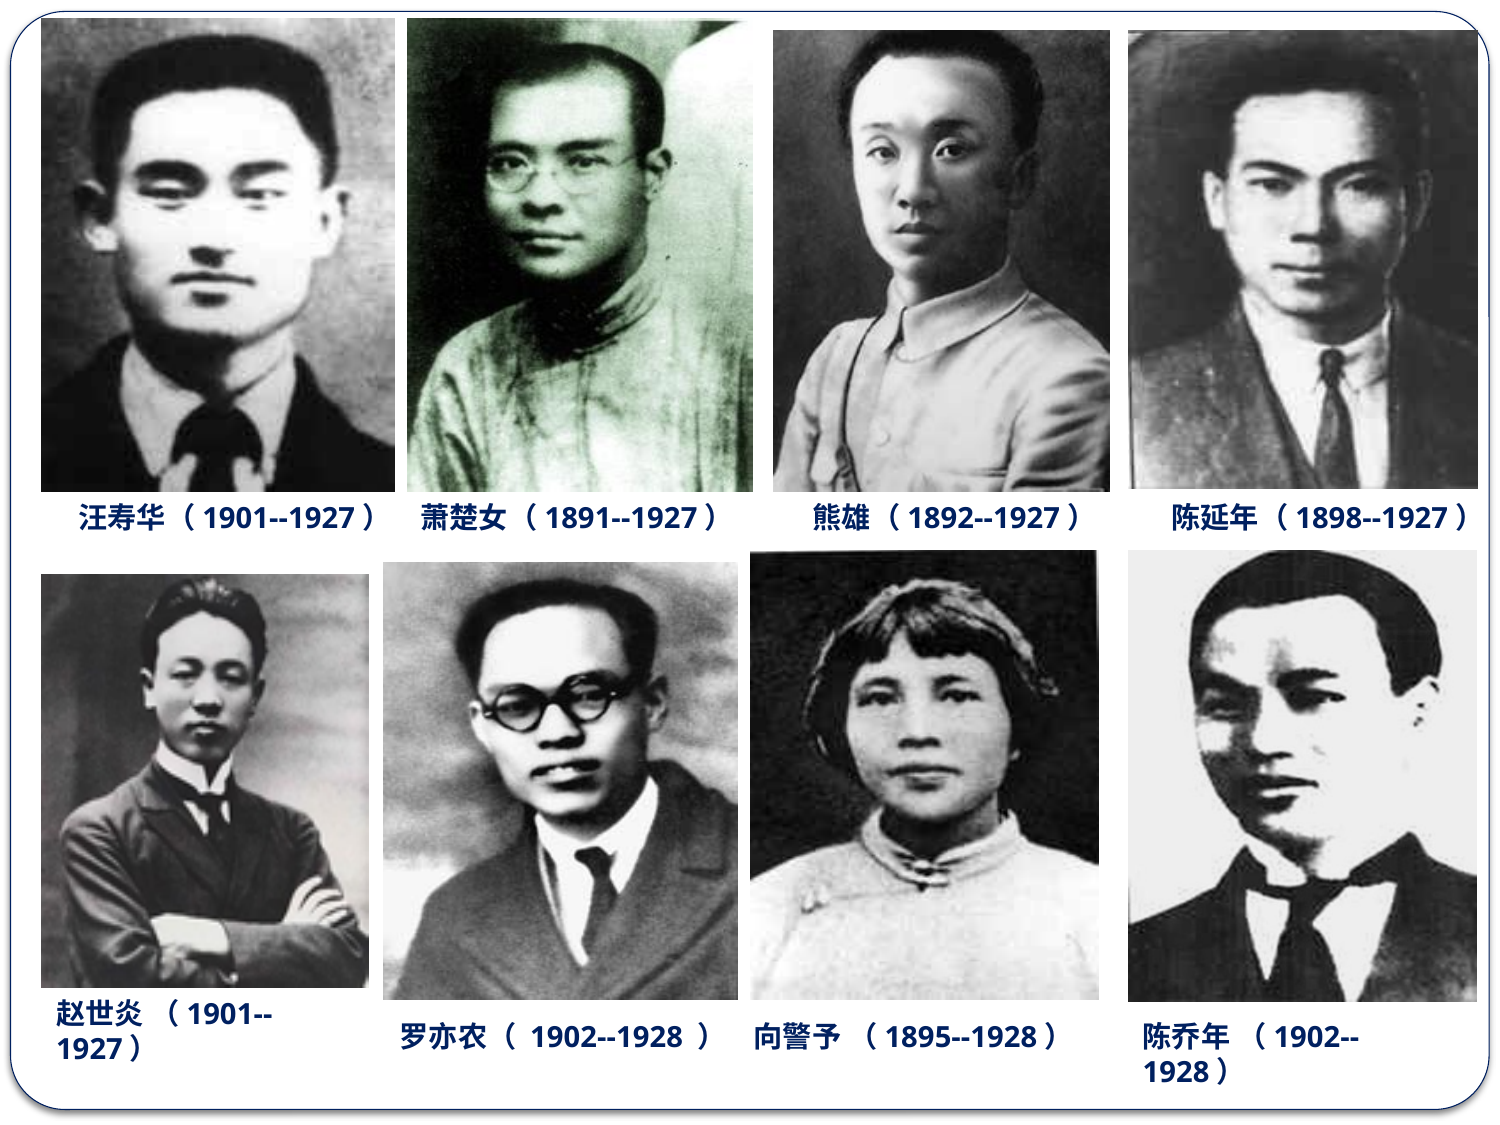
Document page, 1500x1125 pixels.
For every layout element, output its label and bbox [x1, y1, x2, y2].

text_box [40, 18, 754, 543]
text_box [40, 574, 373, 1038]
text_box [749, 550, 1099, 1063]
text_box [1127, 30, 1496, 543]
text_box [773, 30, 1111, 543]
text_box [1127, 550, 1477, 1063]
text_box [383, 562, 738, 1063]
